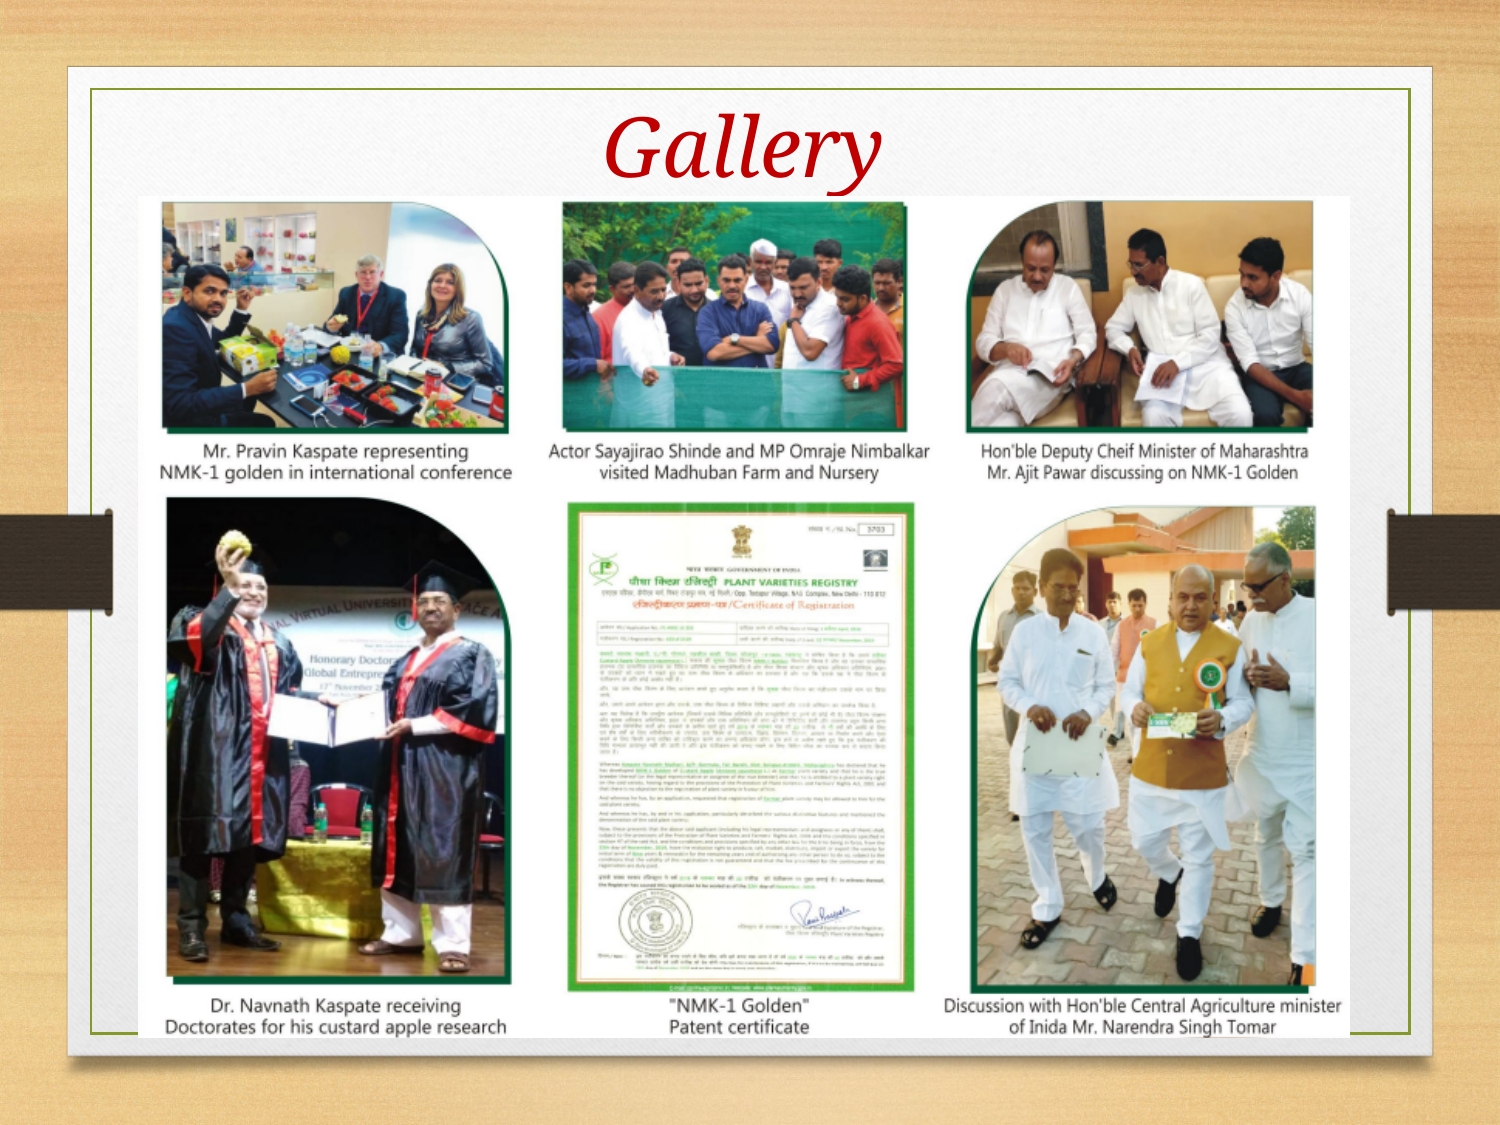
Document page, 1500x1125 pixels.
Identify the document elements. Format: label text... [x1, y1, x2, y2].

picture [0, 0, 1500, 1125]
title Gallery [186, 37, 1302, 196]
